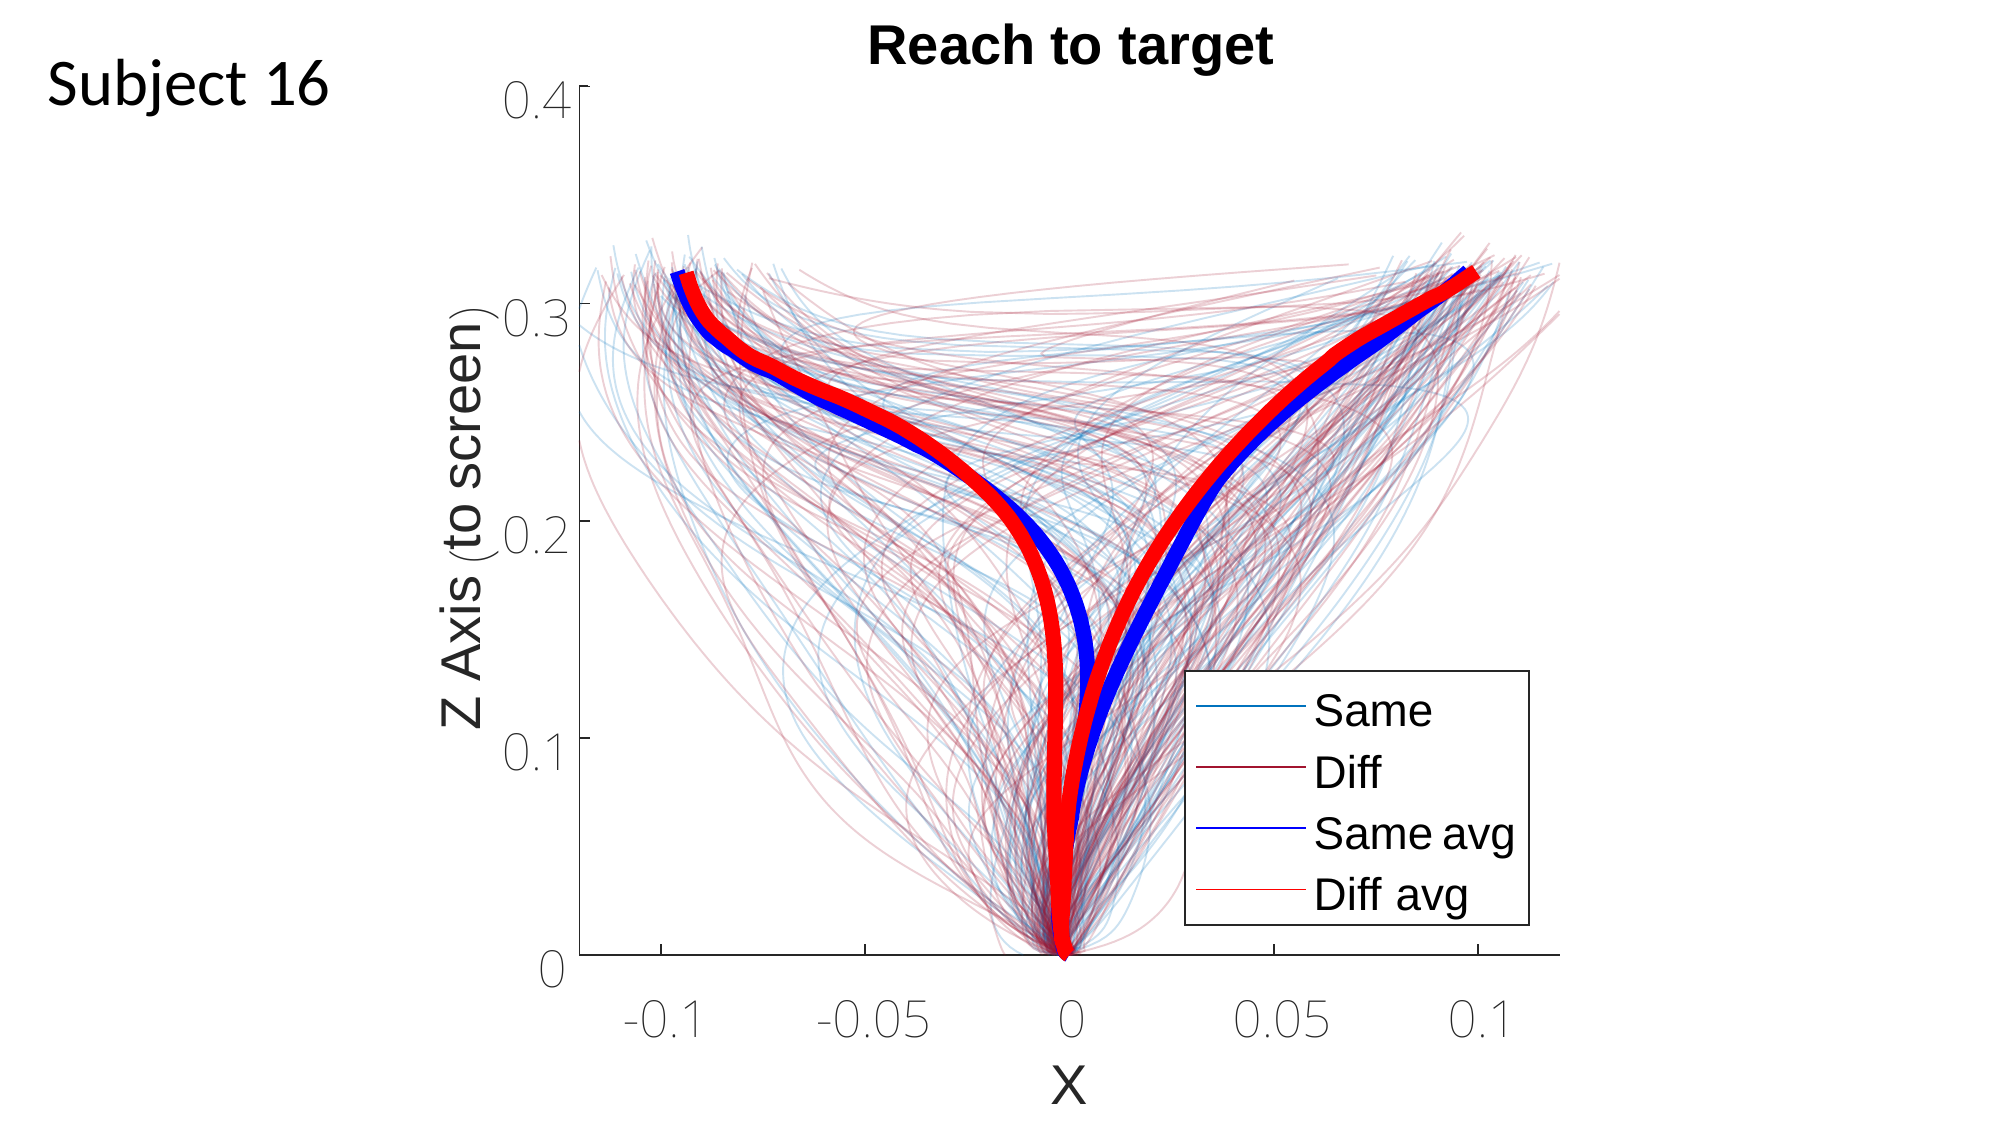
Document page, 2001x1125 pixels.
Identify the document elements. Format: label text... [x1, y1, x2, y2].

text_box Subject 16 [5, 31, 374, 127]
picture [402, 0, 1598, 1125]
